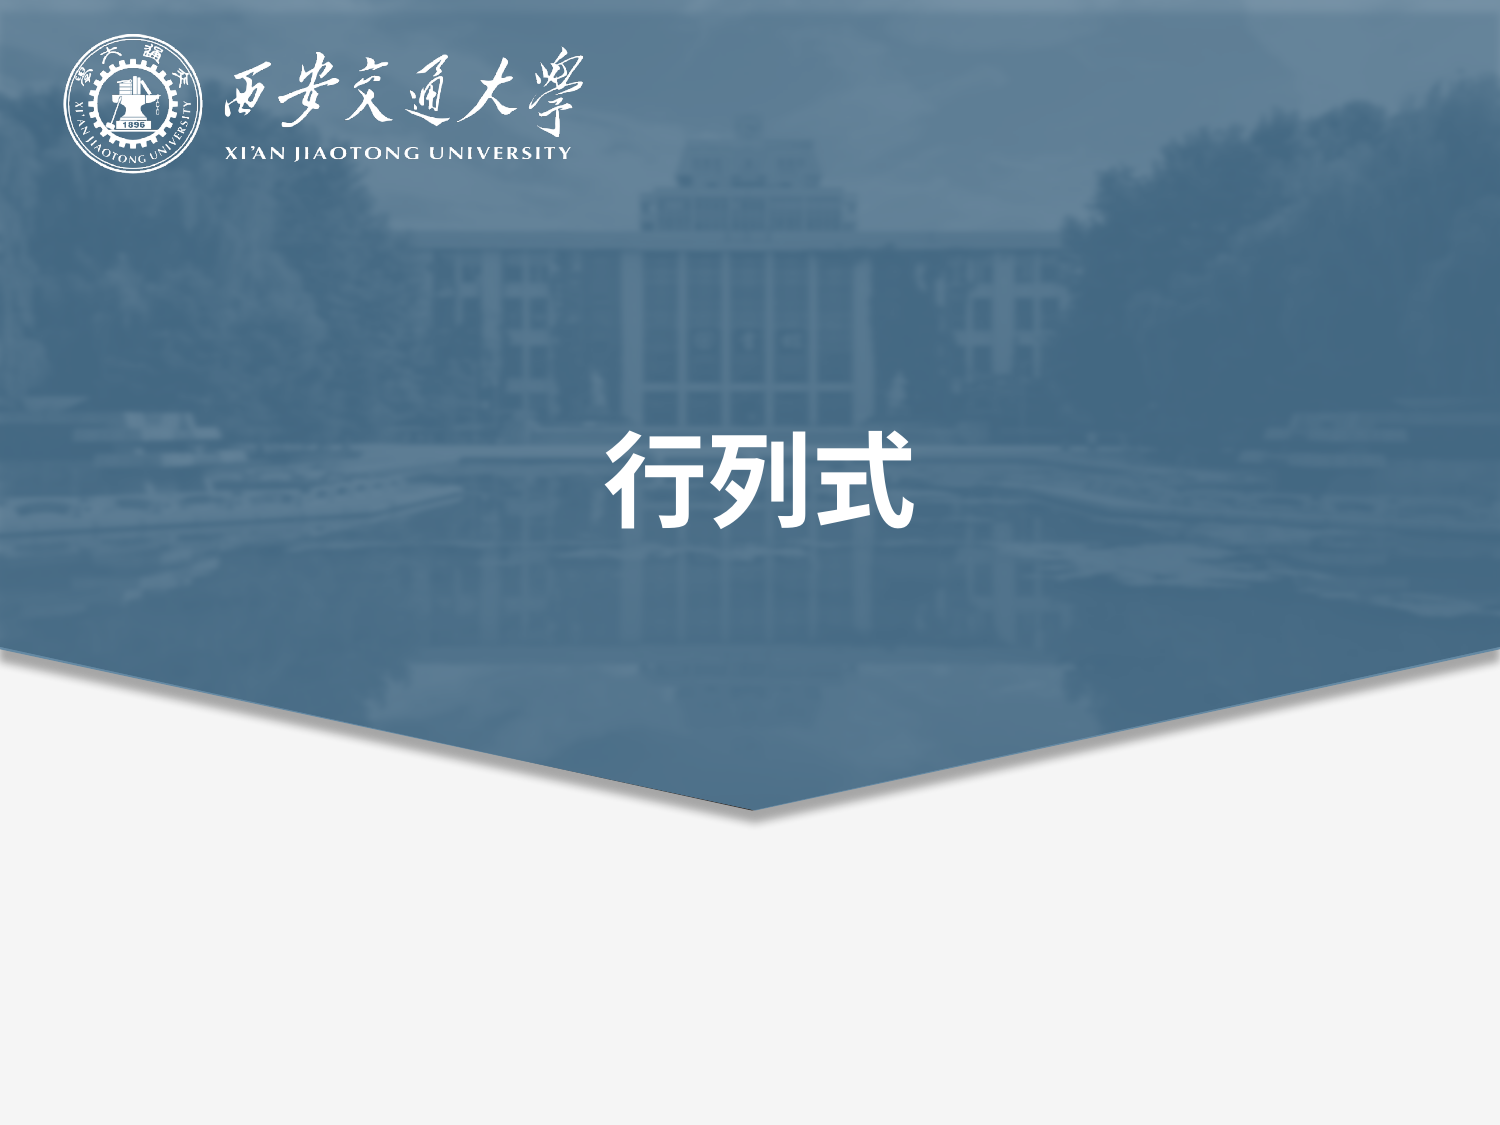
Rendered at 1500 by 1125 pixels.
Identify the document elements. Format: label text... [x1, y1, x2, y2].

text_box [0, 0, 1500, 812]
text_box 行列式 [44, 346, 1476, 549]
picture [63, 34, 603, 179]
